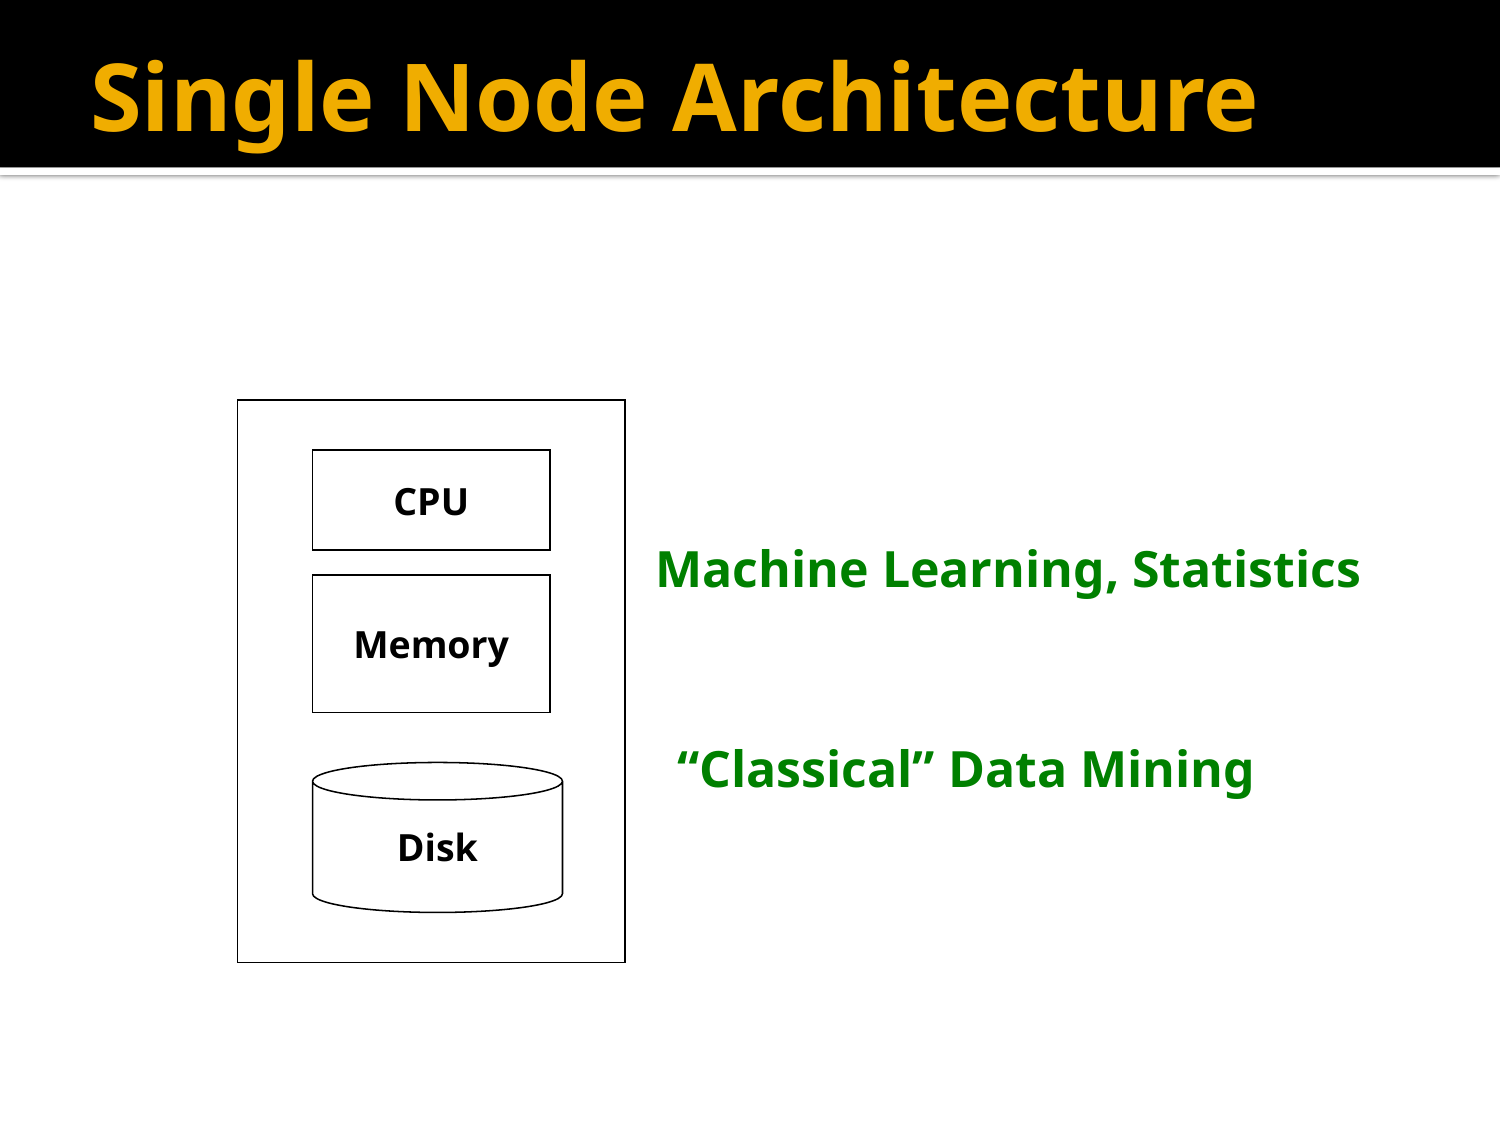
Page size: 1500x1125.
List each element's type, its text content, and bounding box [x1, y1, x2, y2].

text_box Machine Learning, Statistics [640, 530, 1377, 605]
text_box [237, 399, 625, 963]
title Single Node Architecture [75, 12, 1425, 175]
text_box “Classical” Data Mining [662, 730, 1271, 805]
